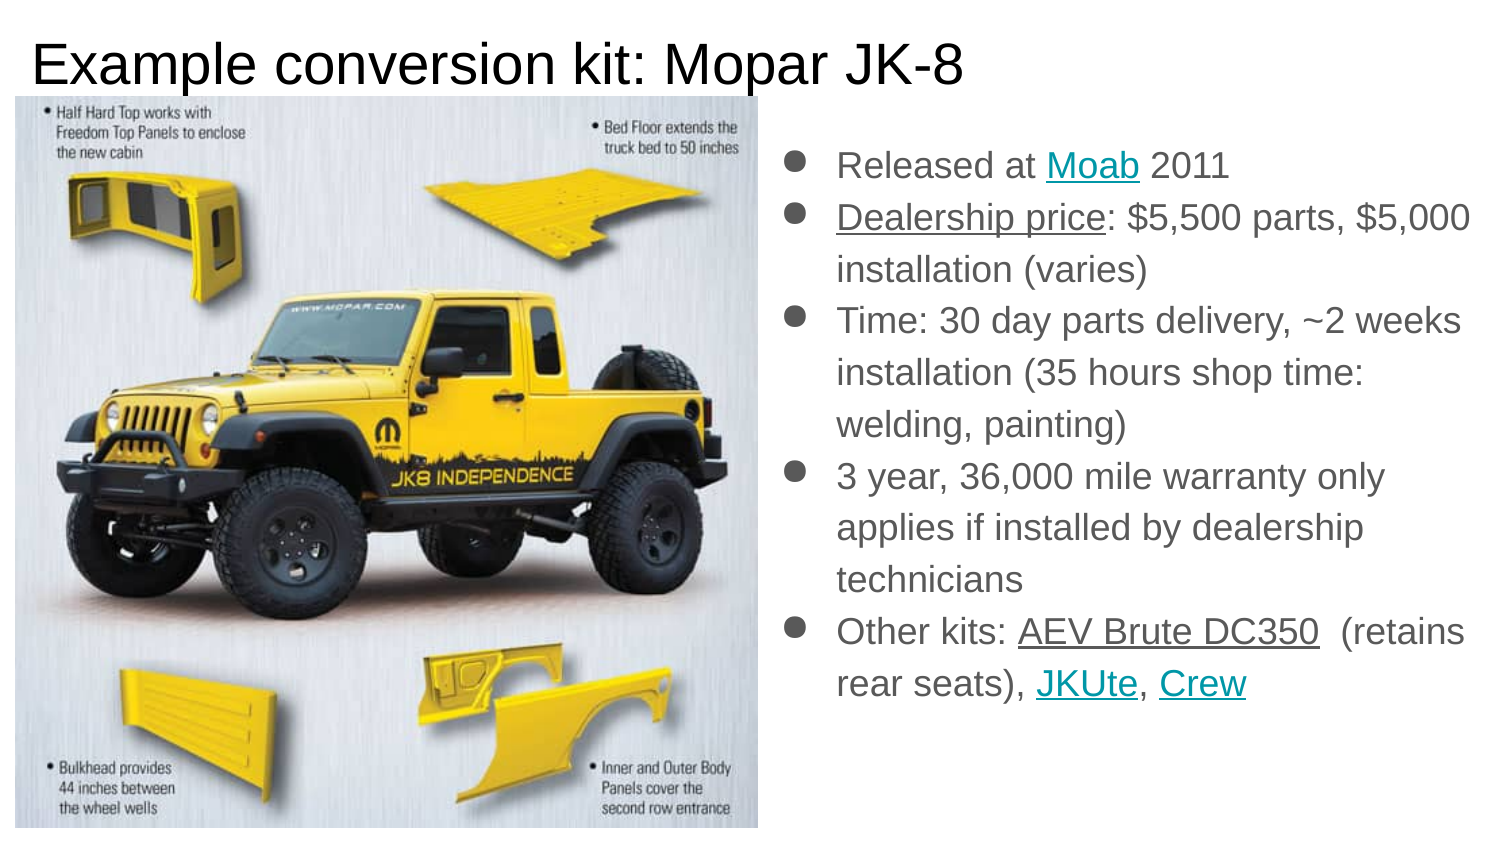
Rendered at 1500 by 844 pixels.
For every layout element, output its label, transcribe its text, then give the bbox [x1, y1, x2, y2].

picture [15, 96, 759, 828]
list Released at Moab 2011 Dealership price: $5,500 parts, $5,000 installation (varies) Time: 30 day parts delivery, ~2 weeks installation (35 hours shop time: welding, painting) 3 year, 36,000 mile warranty only applies if installed by dealership technicians Other kits: AEV Brute DC350 (retains rear seats), JKUte, Crew [763, 119, 1489, 750]
title Example conversion kit: Mopar JK-8 [15, 11, 1414, 106]
